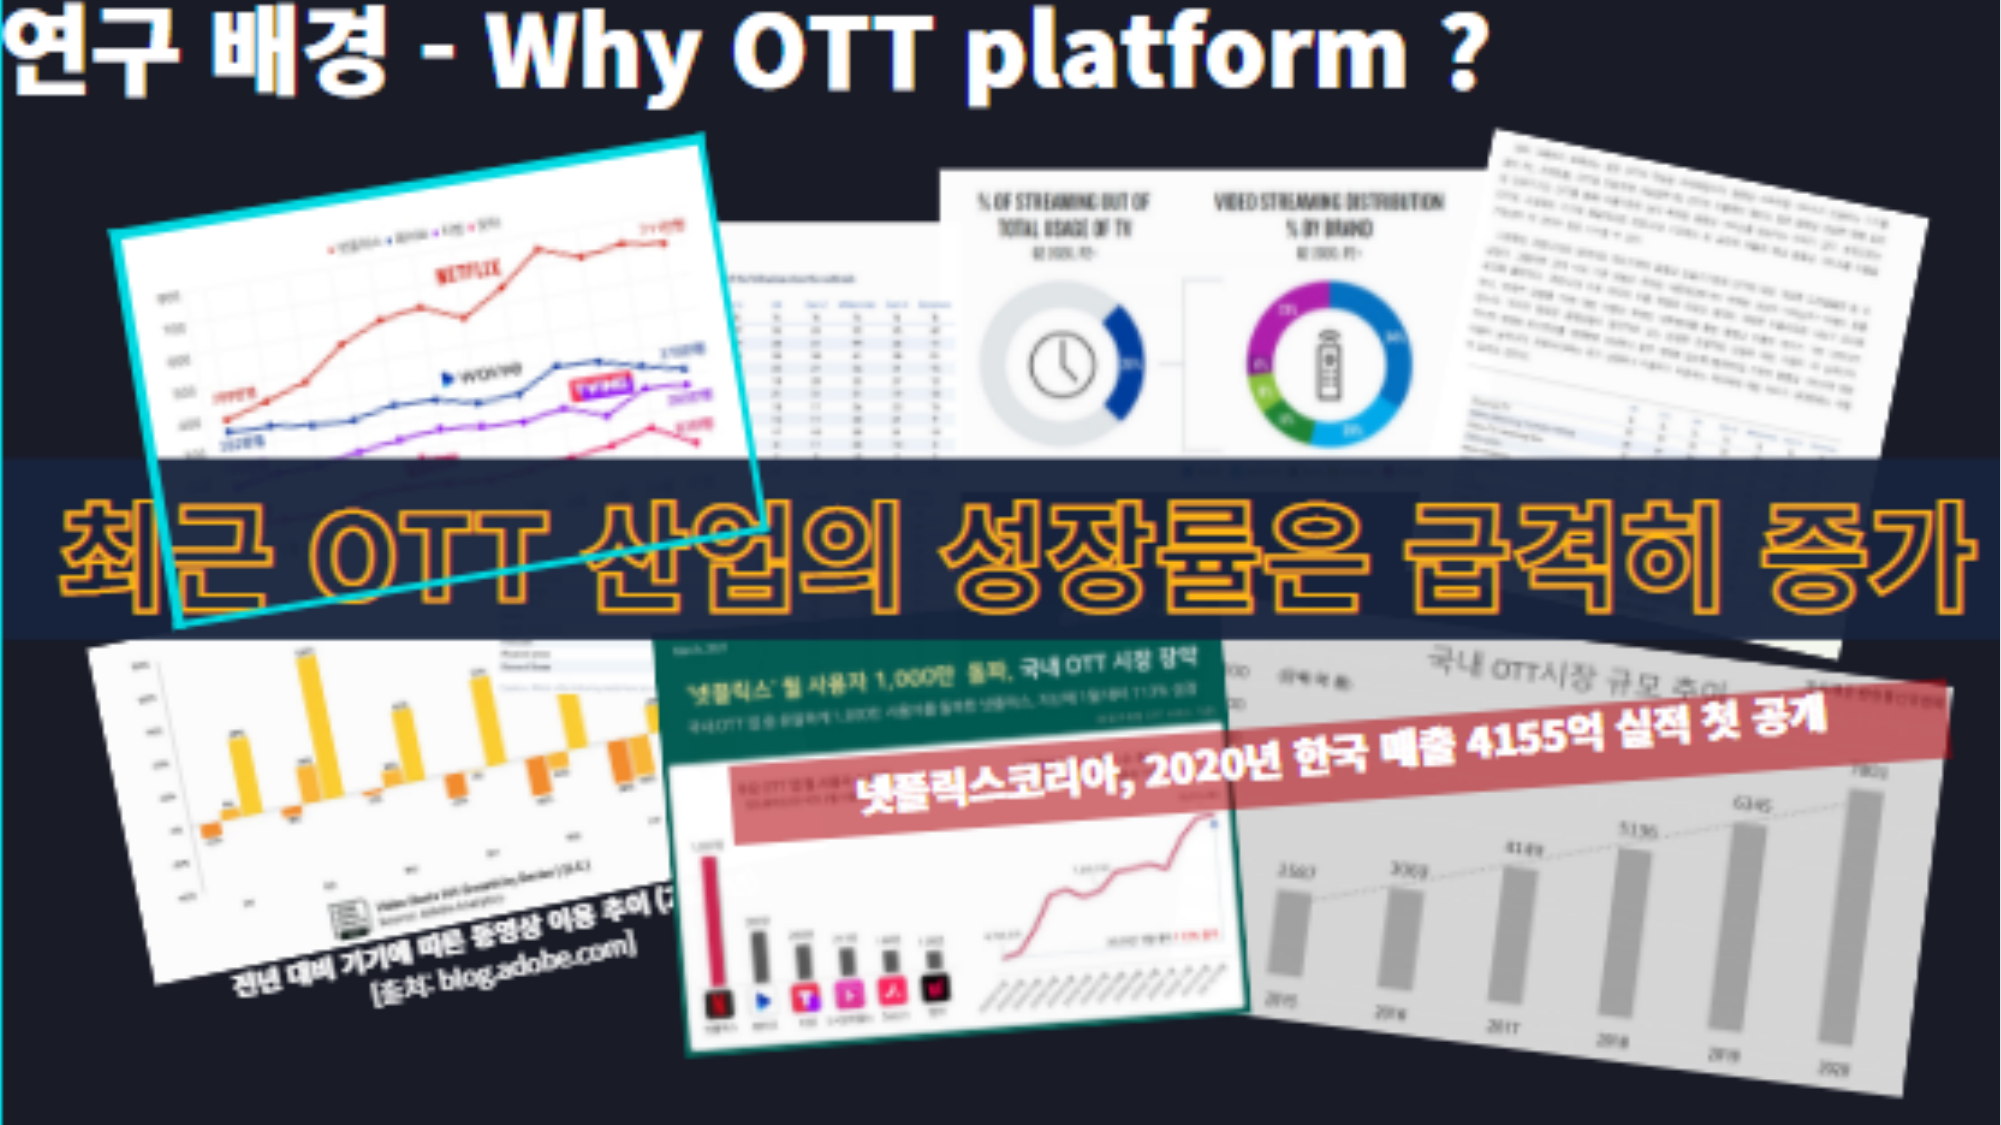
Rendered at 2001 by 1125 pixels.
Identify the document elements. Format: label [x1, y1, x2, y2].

list [0, 0, 2000, 1125]
